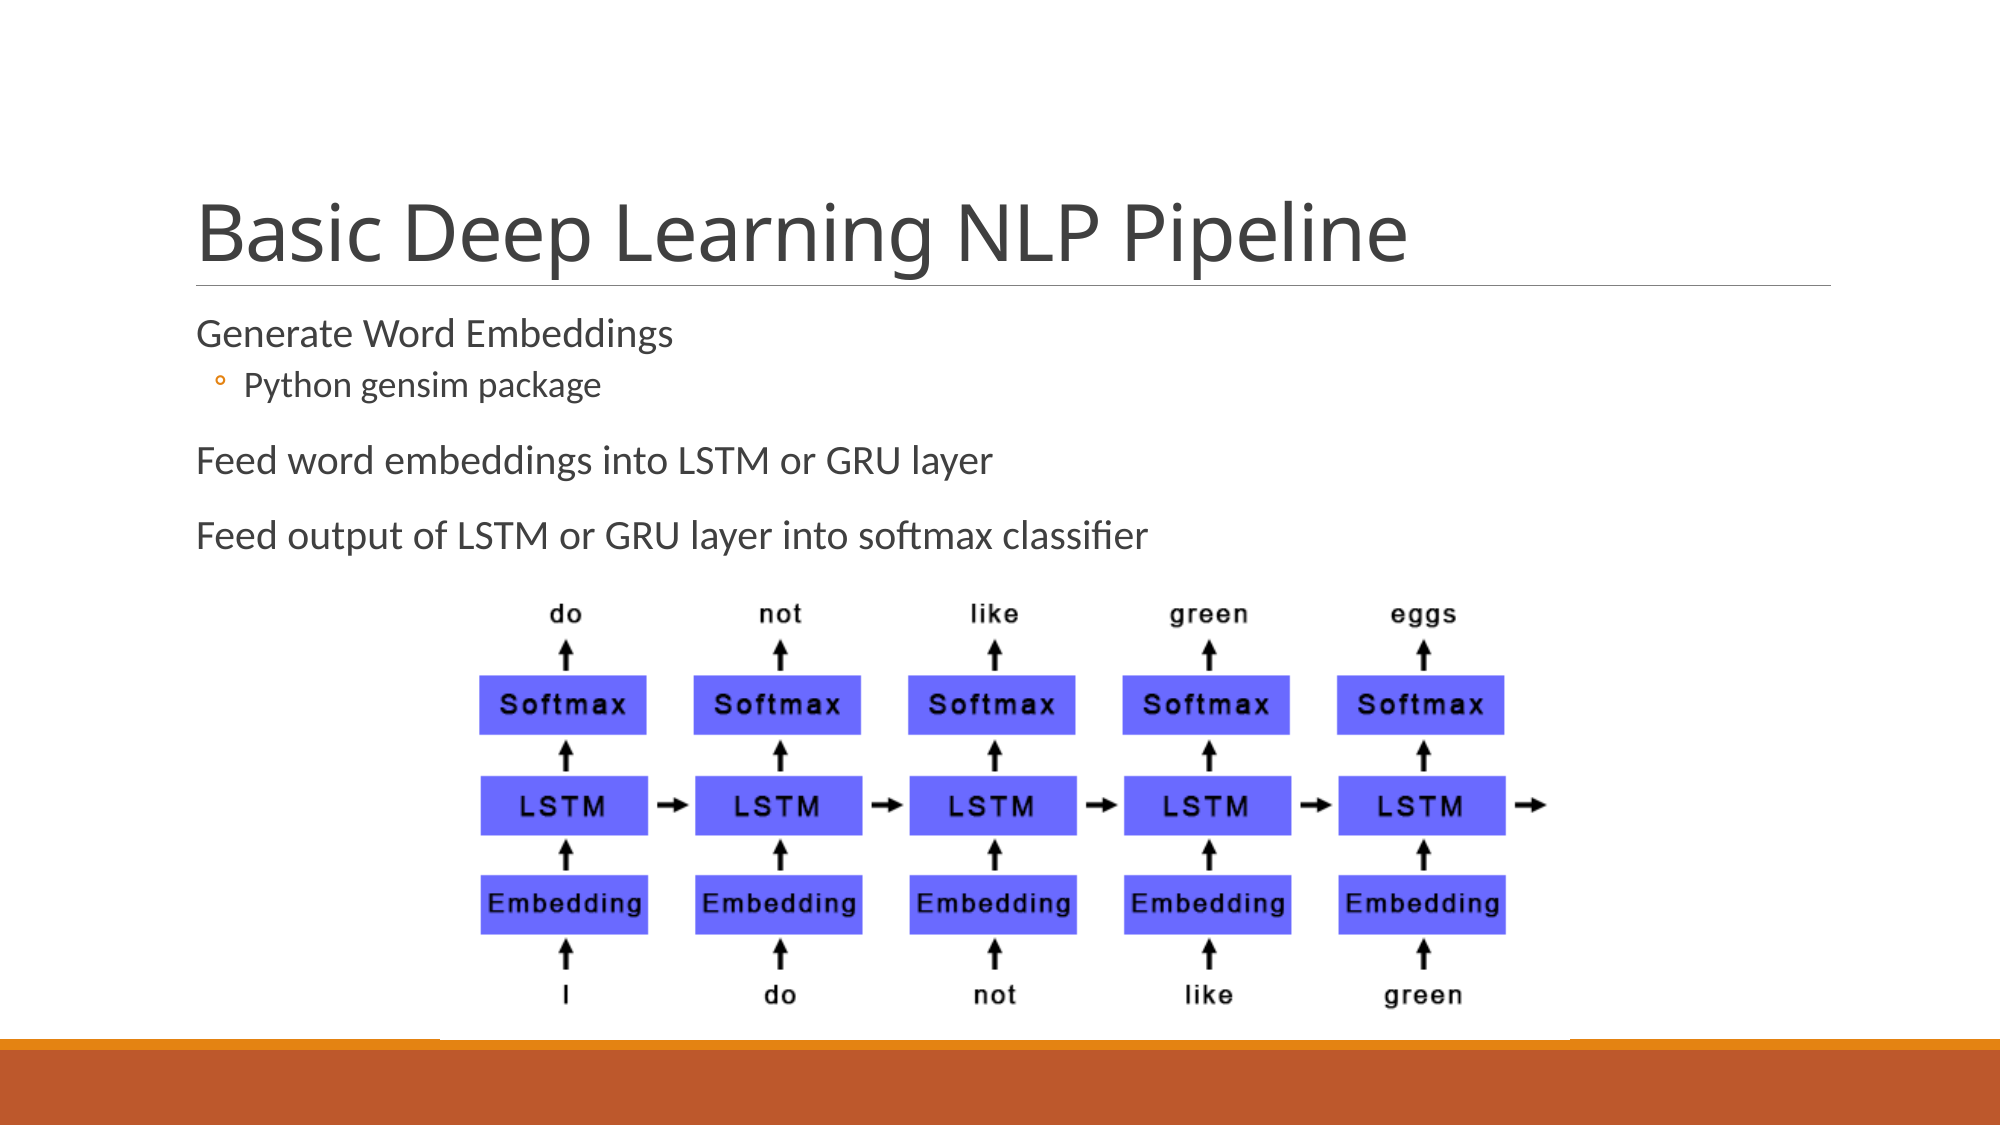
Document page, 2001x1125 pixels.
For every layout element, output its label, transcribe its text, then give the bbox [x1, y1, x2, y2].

picture [439, 571, 1571, 1040]
list Generate Word Embeddings Python gensim package Feed word embeddings into LSTM or GRU layer Feed output of LSTM or GRU layer into softmax classifier [181, 304, 1670, 1025]
title Basic Deep Learning NLP Pipeline [180, 47, 1830, 285]
